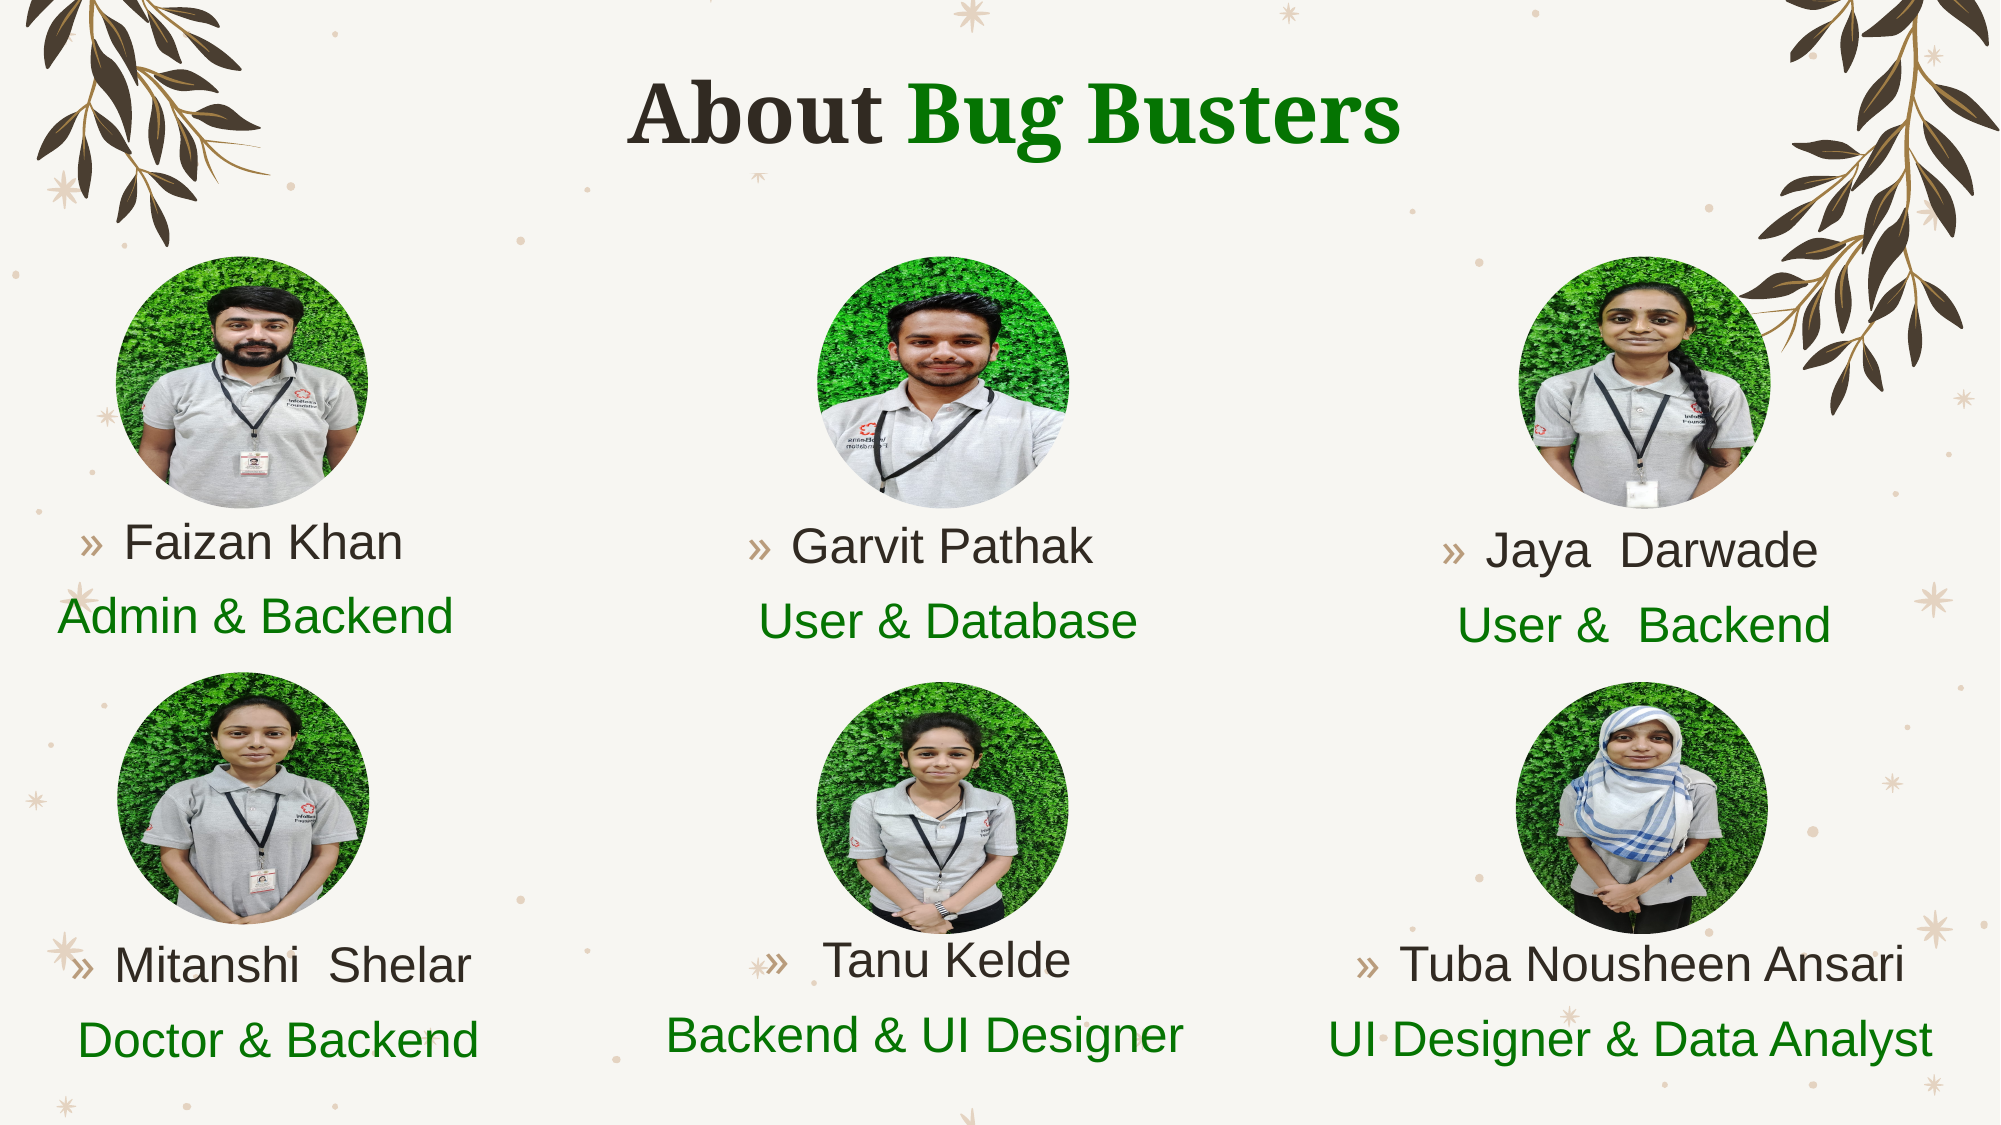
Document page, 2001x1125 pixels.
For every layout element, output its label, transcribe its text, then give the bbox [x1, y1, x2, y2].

text_box Faizan Khan Admin & Backend [0, 508, 484, 650]
title About Bug Busters [262, 47, 1791, 173]
picture [816, 681, 1069, 935]
text_box Jaya Darwade User & Backend [1402, 516, 1859, 650]
picture [117, 672, 370, 925]
text_box Garvit Pathak User & Database [710, 513, 1159, 633]
picture [115, 256, 369, 509]
picture [1518, 256, 1771, 509]
text_box Tanu Kelde Backend & UI Designer [600, 926, 1250, 1082]
picture [816, 256, 1070, 509]
picture [1515, 681, 1769, 935]
text_box Tuba Nousheen Ansari UI Designer & Data Analyst [1281, 930, 1980, 1099]
text_box Mitanshi Shelar Doctor & Backend [39, 931, 504, 1091]
